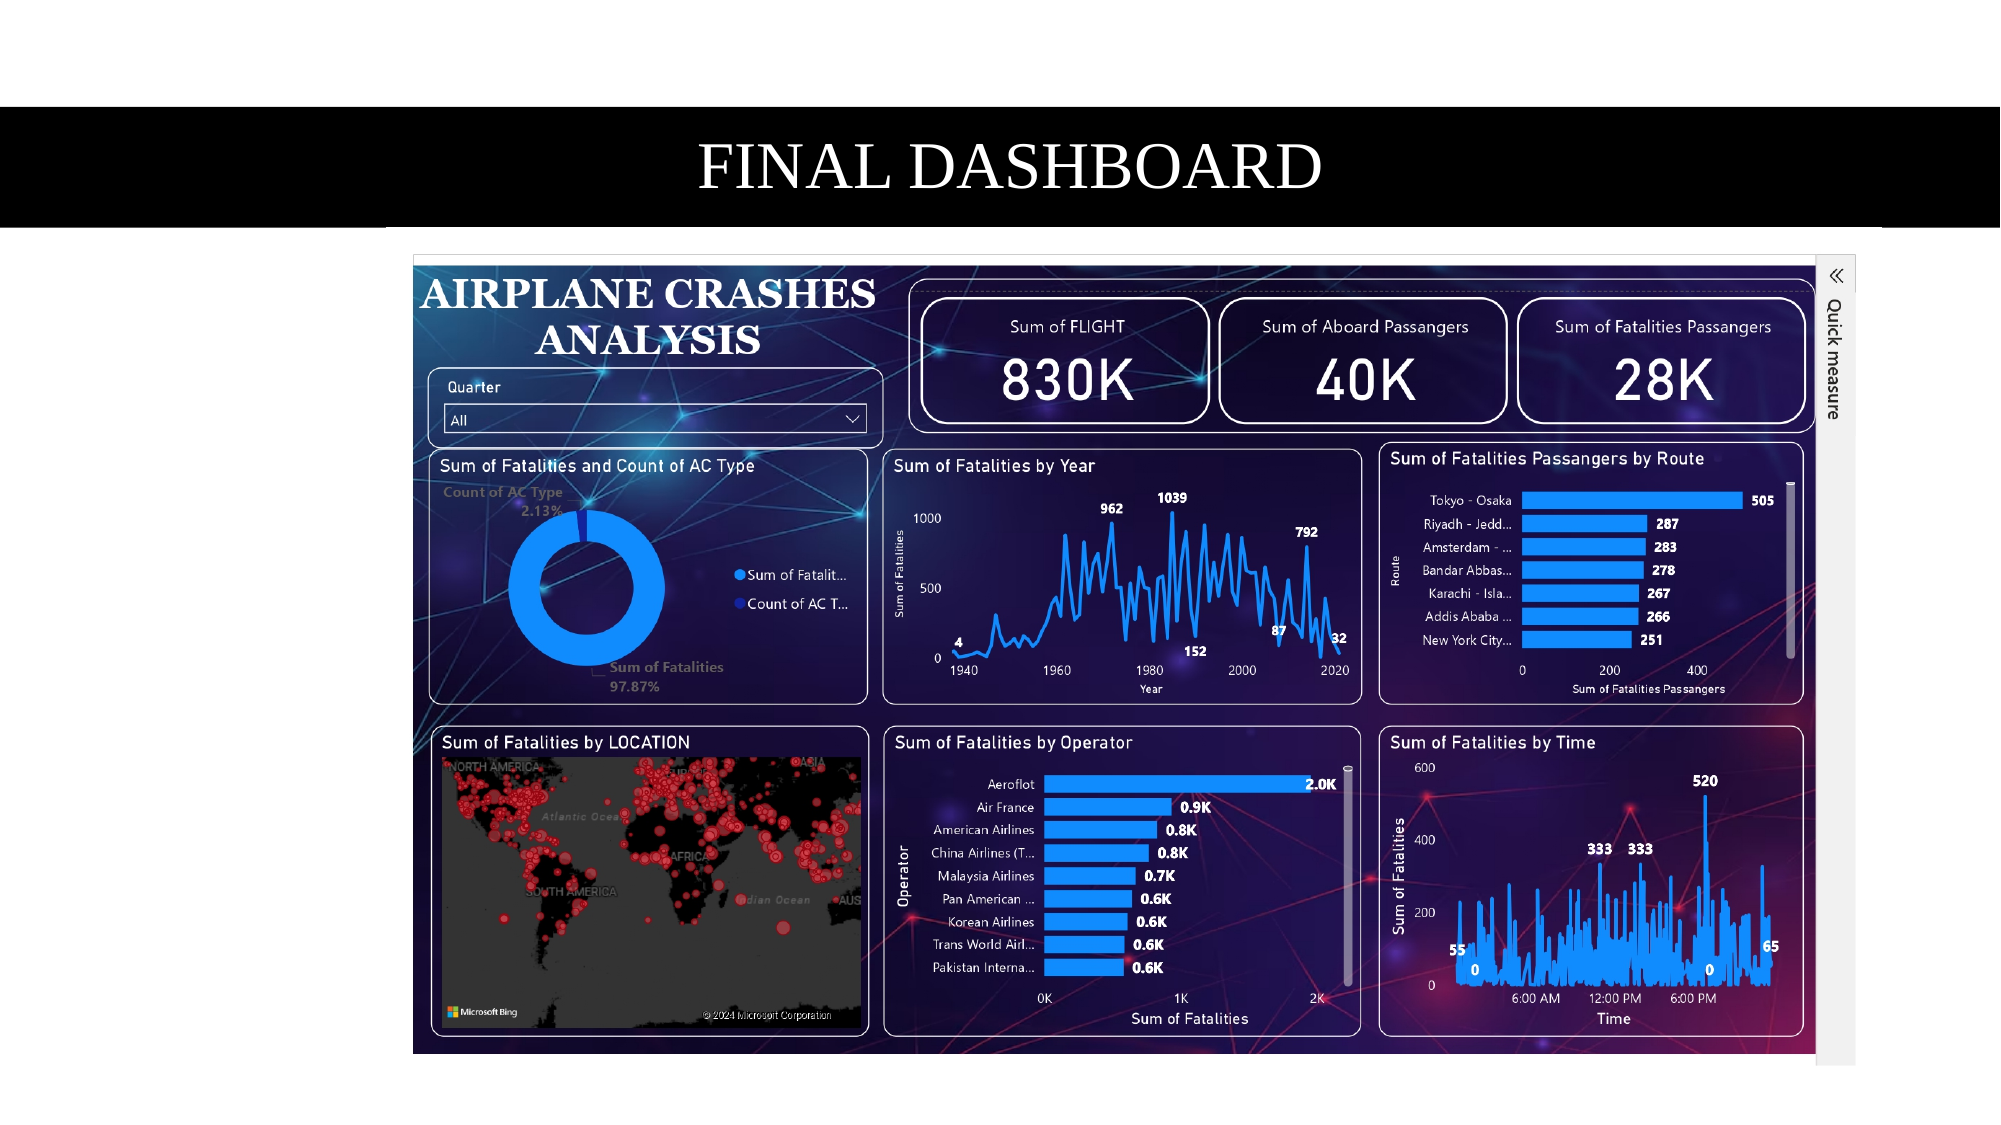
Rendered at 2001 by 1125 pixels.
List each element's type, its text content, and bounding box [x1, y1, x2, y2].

text_box [1882, 105, 2000, 229]
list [385, 227, 1882, 1092]
text_box [0, 105, 385, 229]
title FINAL DASHBOARD [91, 105, 1931, 228]
